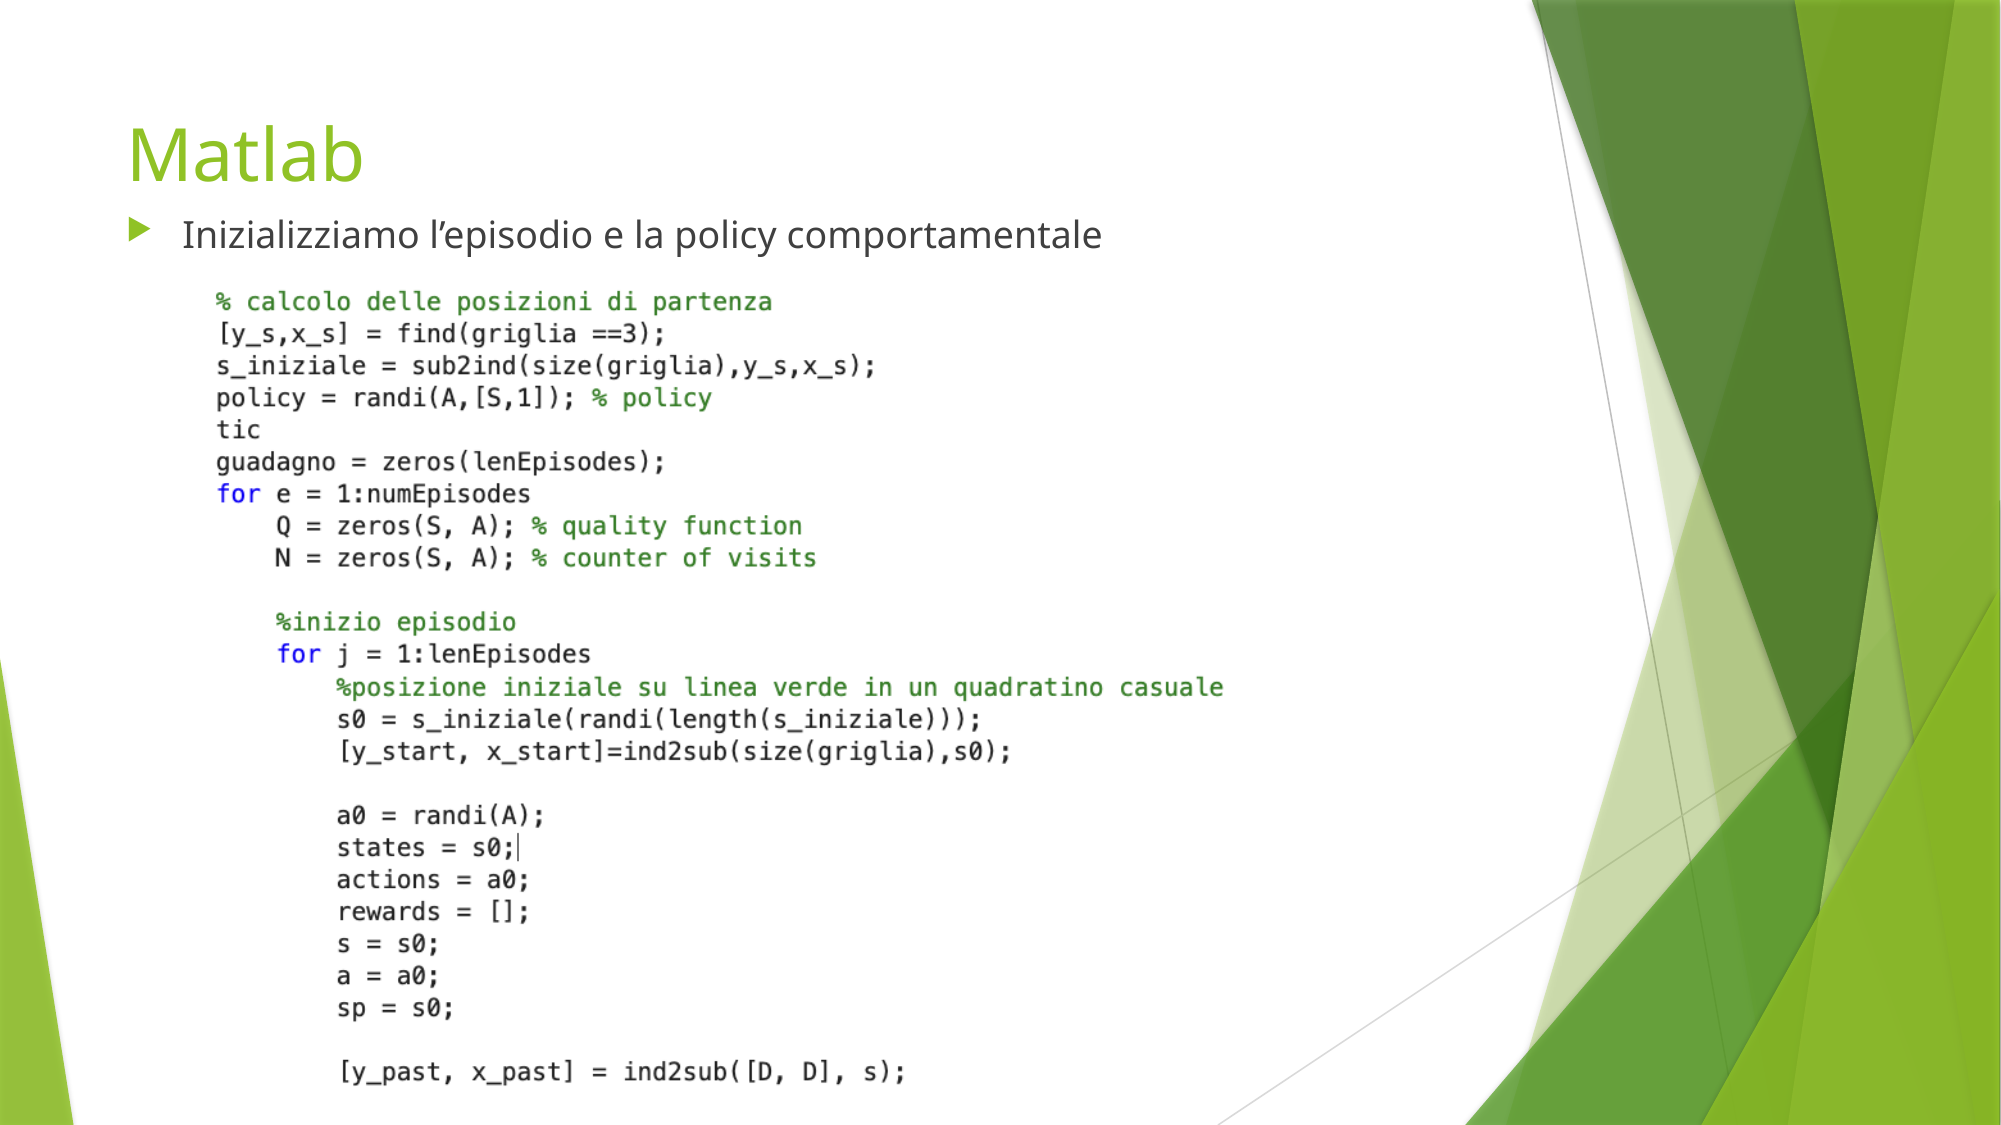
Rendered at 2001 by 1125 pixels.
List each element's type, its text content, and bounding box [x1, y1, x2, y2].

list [206, 277, 1252, 1092]
title Matlab [111, 99, 1522, 203]
text_box Inizializziamo l’episodio e la policy comportamentale [111, 203, 1522, 293]
